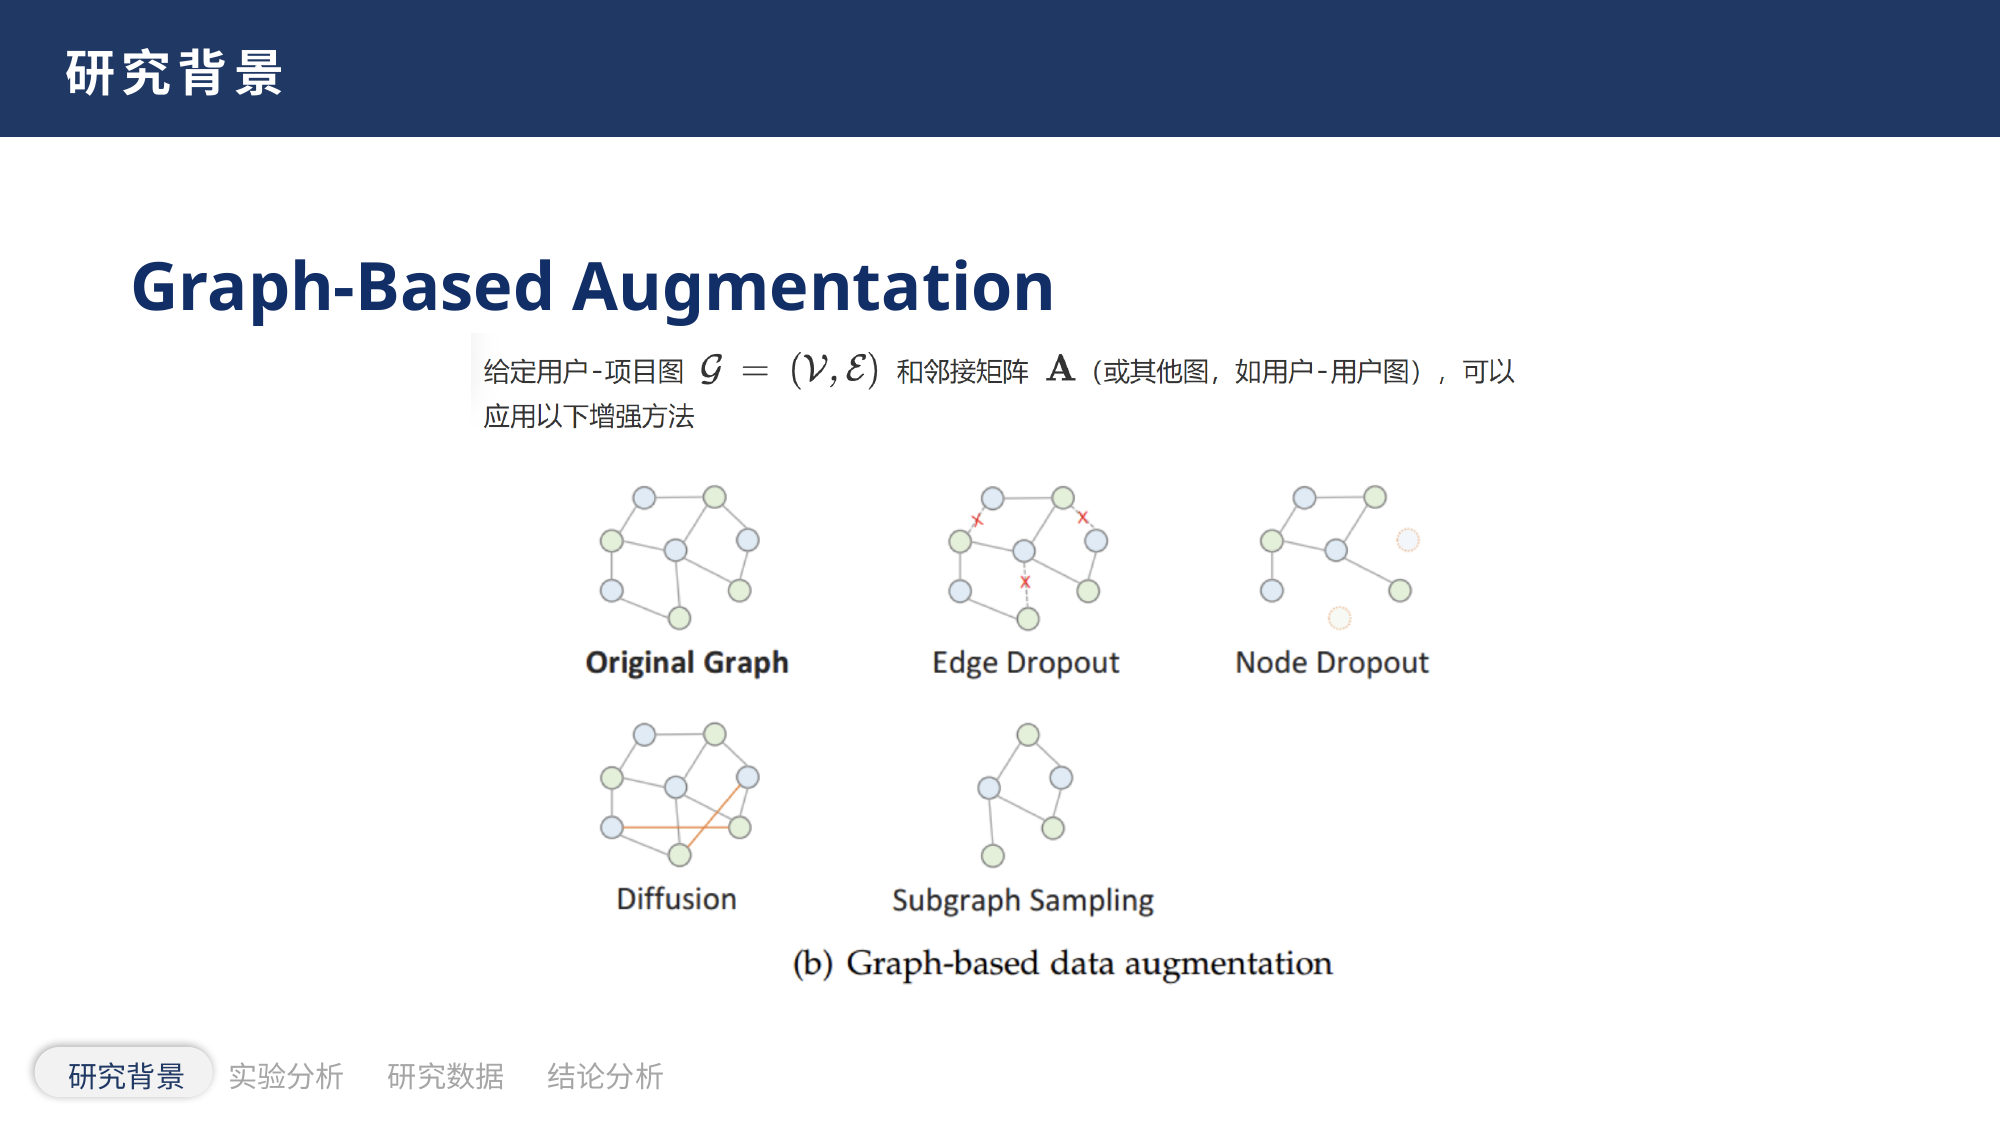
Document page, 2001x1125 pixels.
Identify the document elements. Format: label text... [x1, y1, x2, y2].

picture [471, 333, 1529, 1015]
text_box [34, 1033, 711, 1098]
text_box Graph-Based Augmentation [115, 216, 1884, 332]
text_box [0, 0, 2000, 137]
